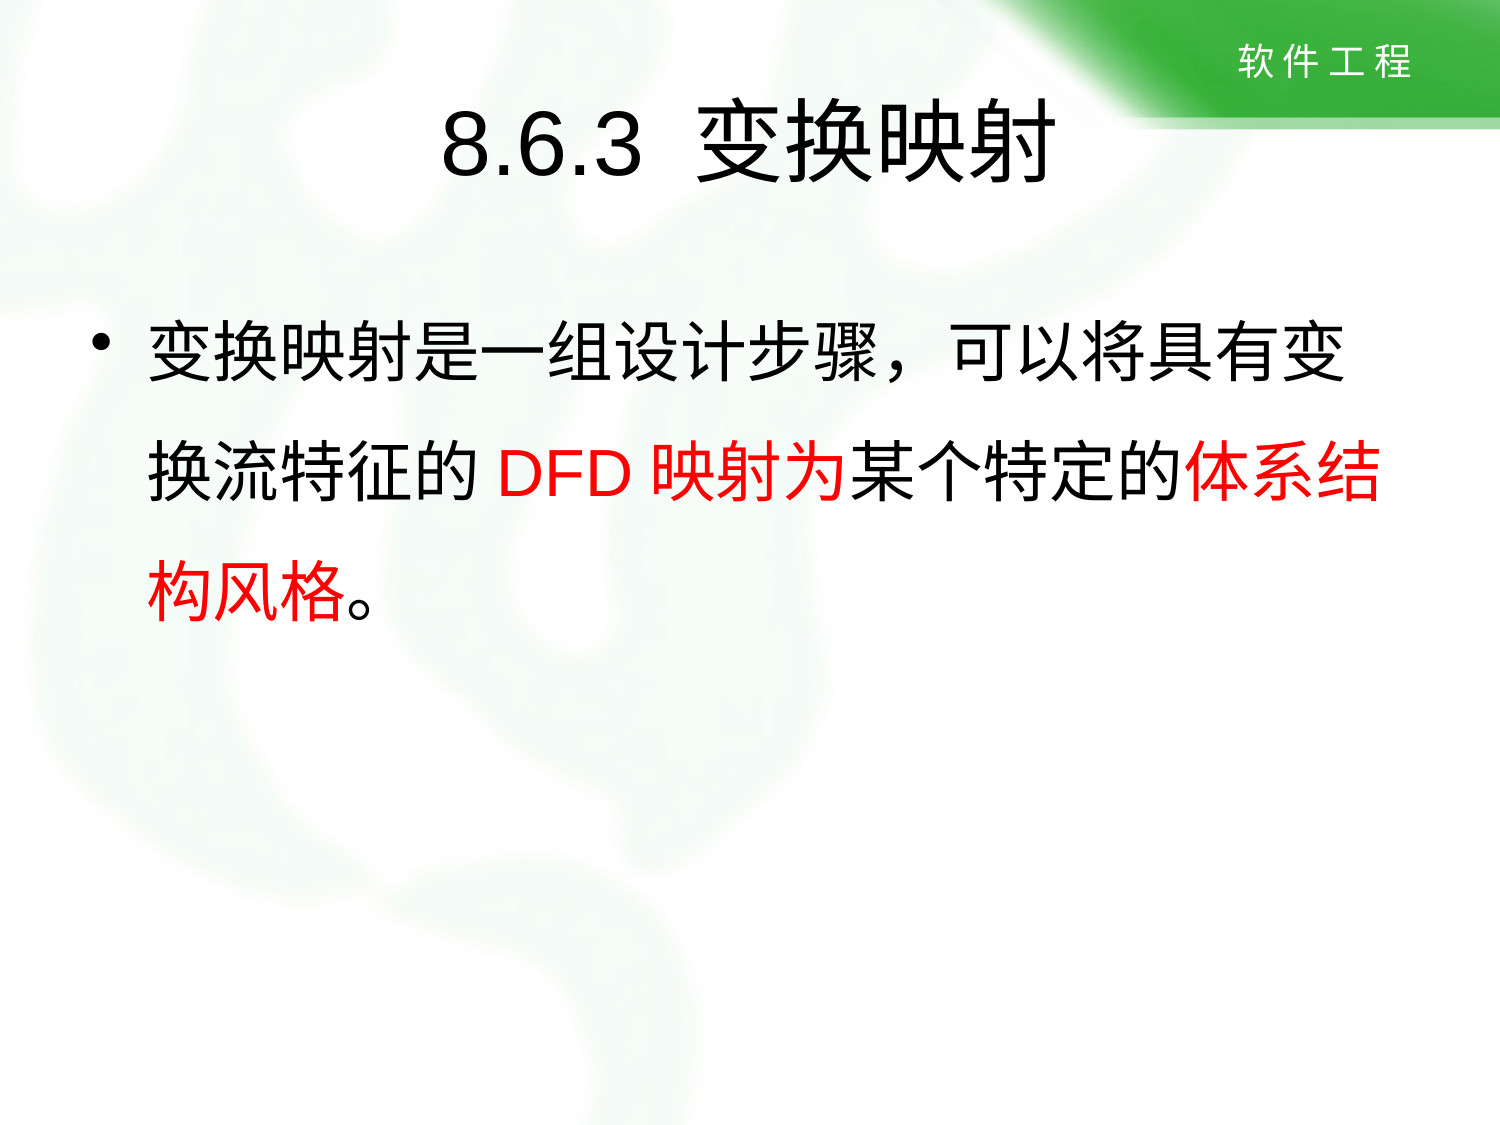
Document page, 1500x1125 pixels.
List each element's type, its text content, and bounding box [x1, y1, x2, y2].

list 变换映射是一组设计步骤，可以将具有变换流特征的DFD映射为某个特定的体系结构风格。 [75, 262, 1425, 1005]
picture [0, 0, 1500, 1125]
title 8.6.3 变换映射 [75, 45, 1425, 233]
